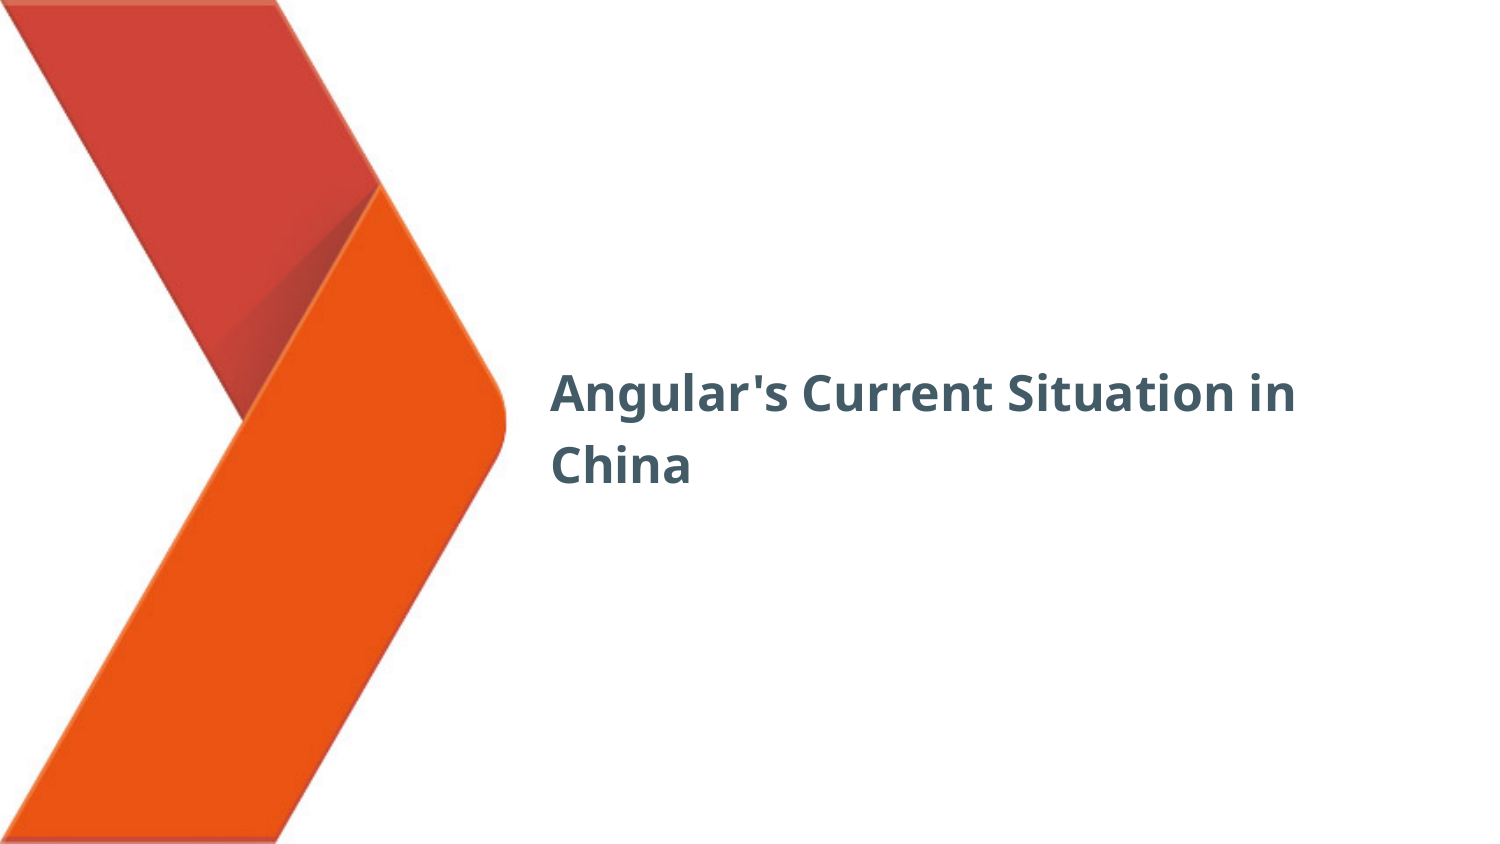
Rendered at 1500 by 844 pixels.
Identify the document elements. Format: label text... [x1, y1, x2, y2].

picture [0, 0, 1500, 844]
list Angular's Current Situation in China [535, 346, 1407, 497]
